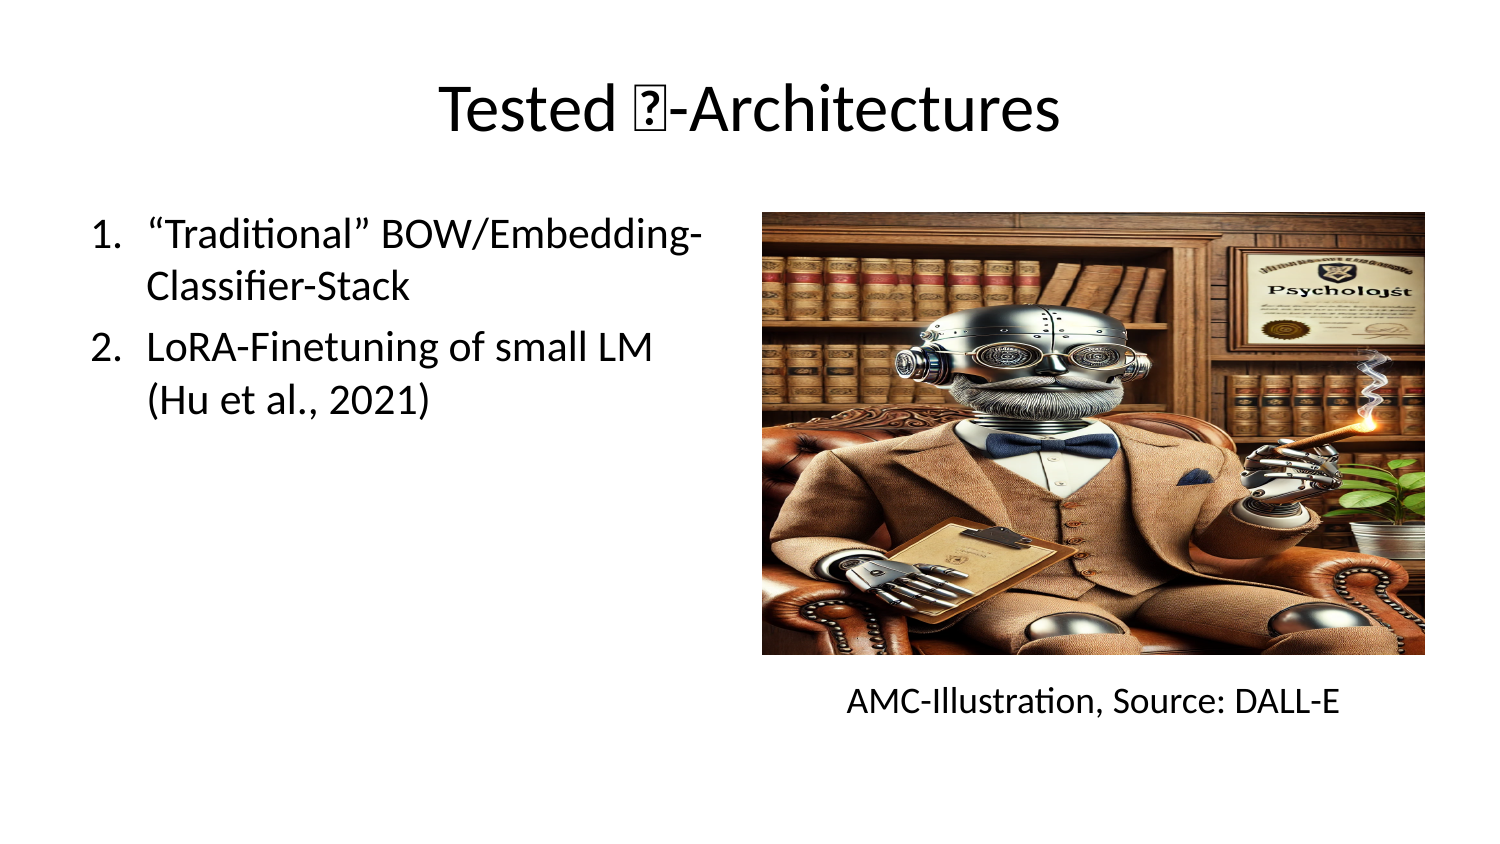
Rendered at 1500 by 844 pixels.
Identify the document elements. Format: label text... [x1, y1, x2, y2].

title Tested 🤖-Architectures [75, 33, 1425, 175]
list “Traditional” BOW/Embedding-Classifier-Stack LoRA-Finetuning of small LM (Hu et al., 2021) [75, 196, 738, 754]
picture [762, 212, 1426, 655]
text_box AMC-Illustration, Source: DALL-E [762, 668, 1425, 753]
